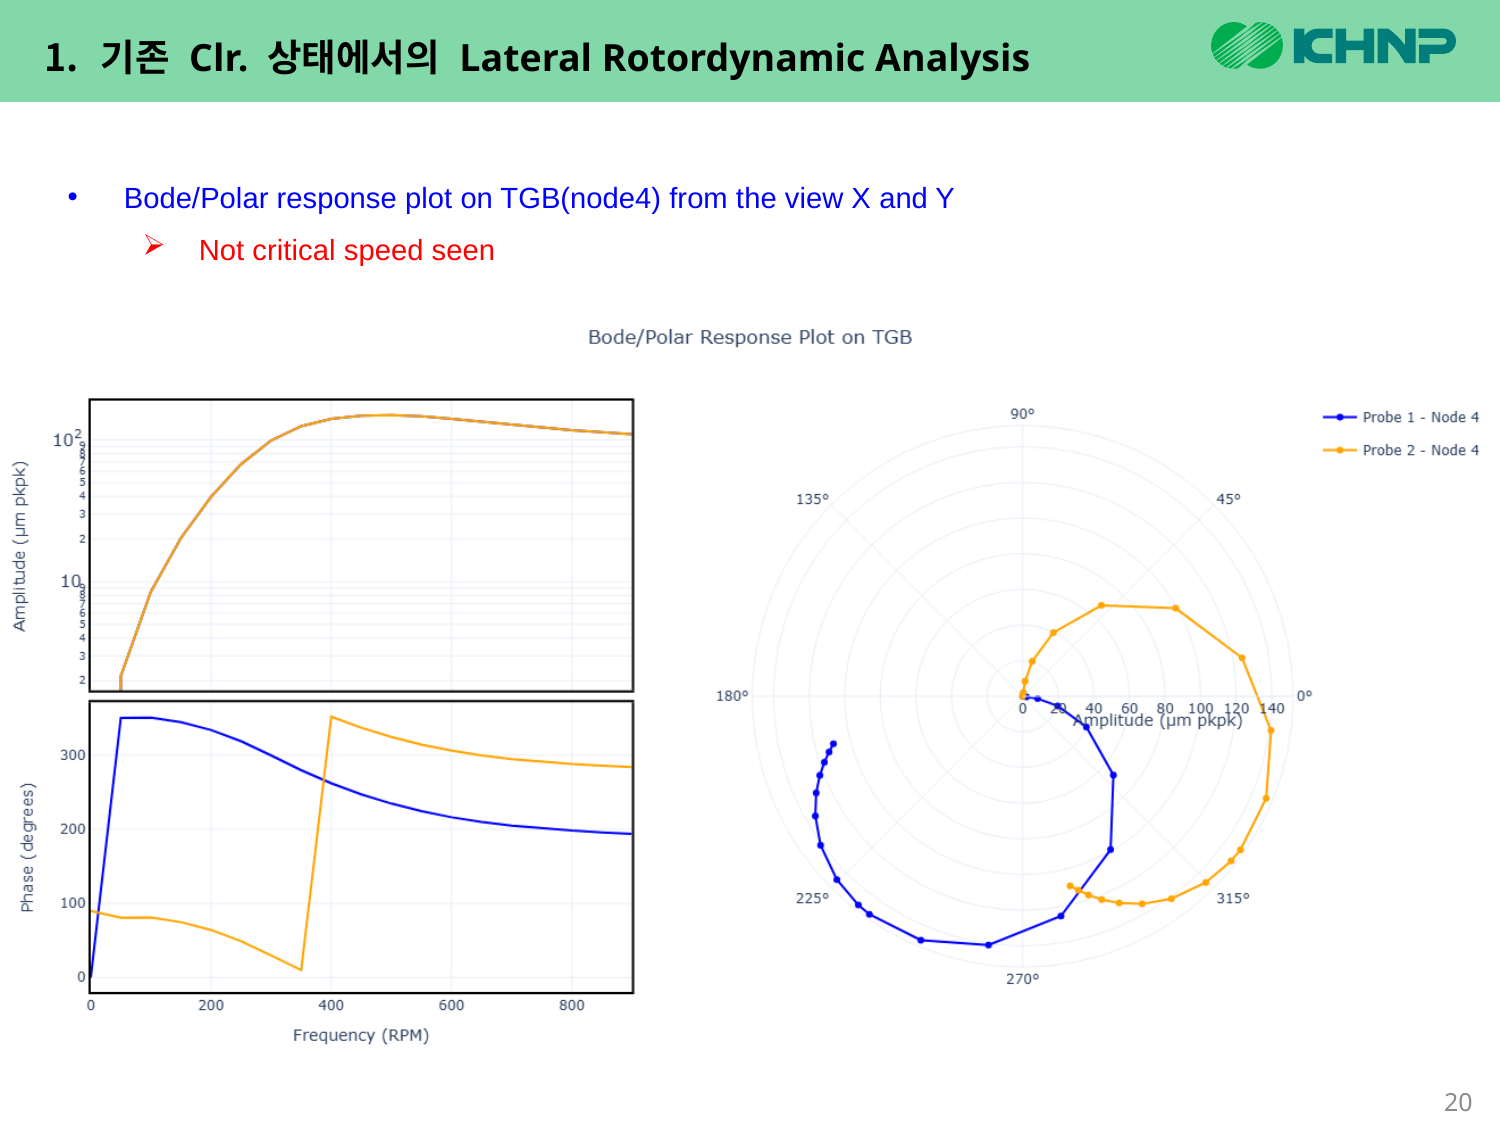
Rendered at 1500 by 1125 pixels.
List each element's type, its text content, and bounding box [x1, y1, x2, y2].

slide_number 20 [1175, 1091, 1488, 1125]
picture [0, 287, 1500, 1083]
text_box 기존 Clr. 상태에서의 Lateral Rotordynamic Analysis [29, 26, 1500, 87]
text_box Bode/Polar response plot on TGB(node4) from the view X and Y Not critical speed seen [52, 154, 1424, 274]
